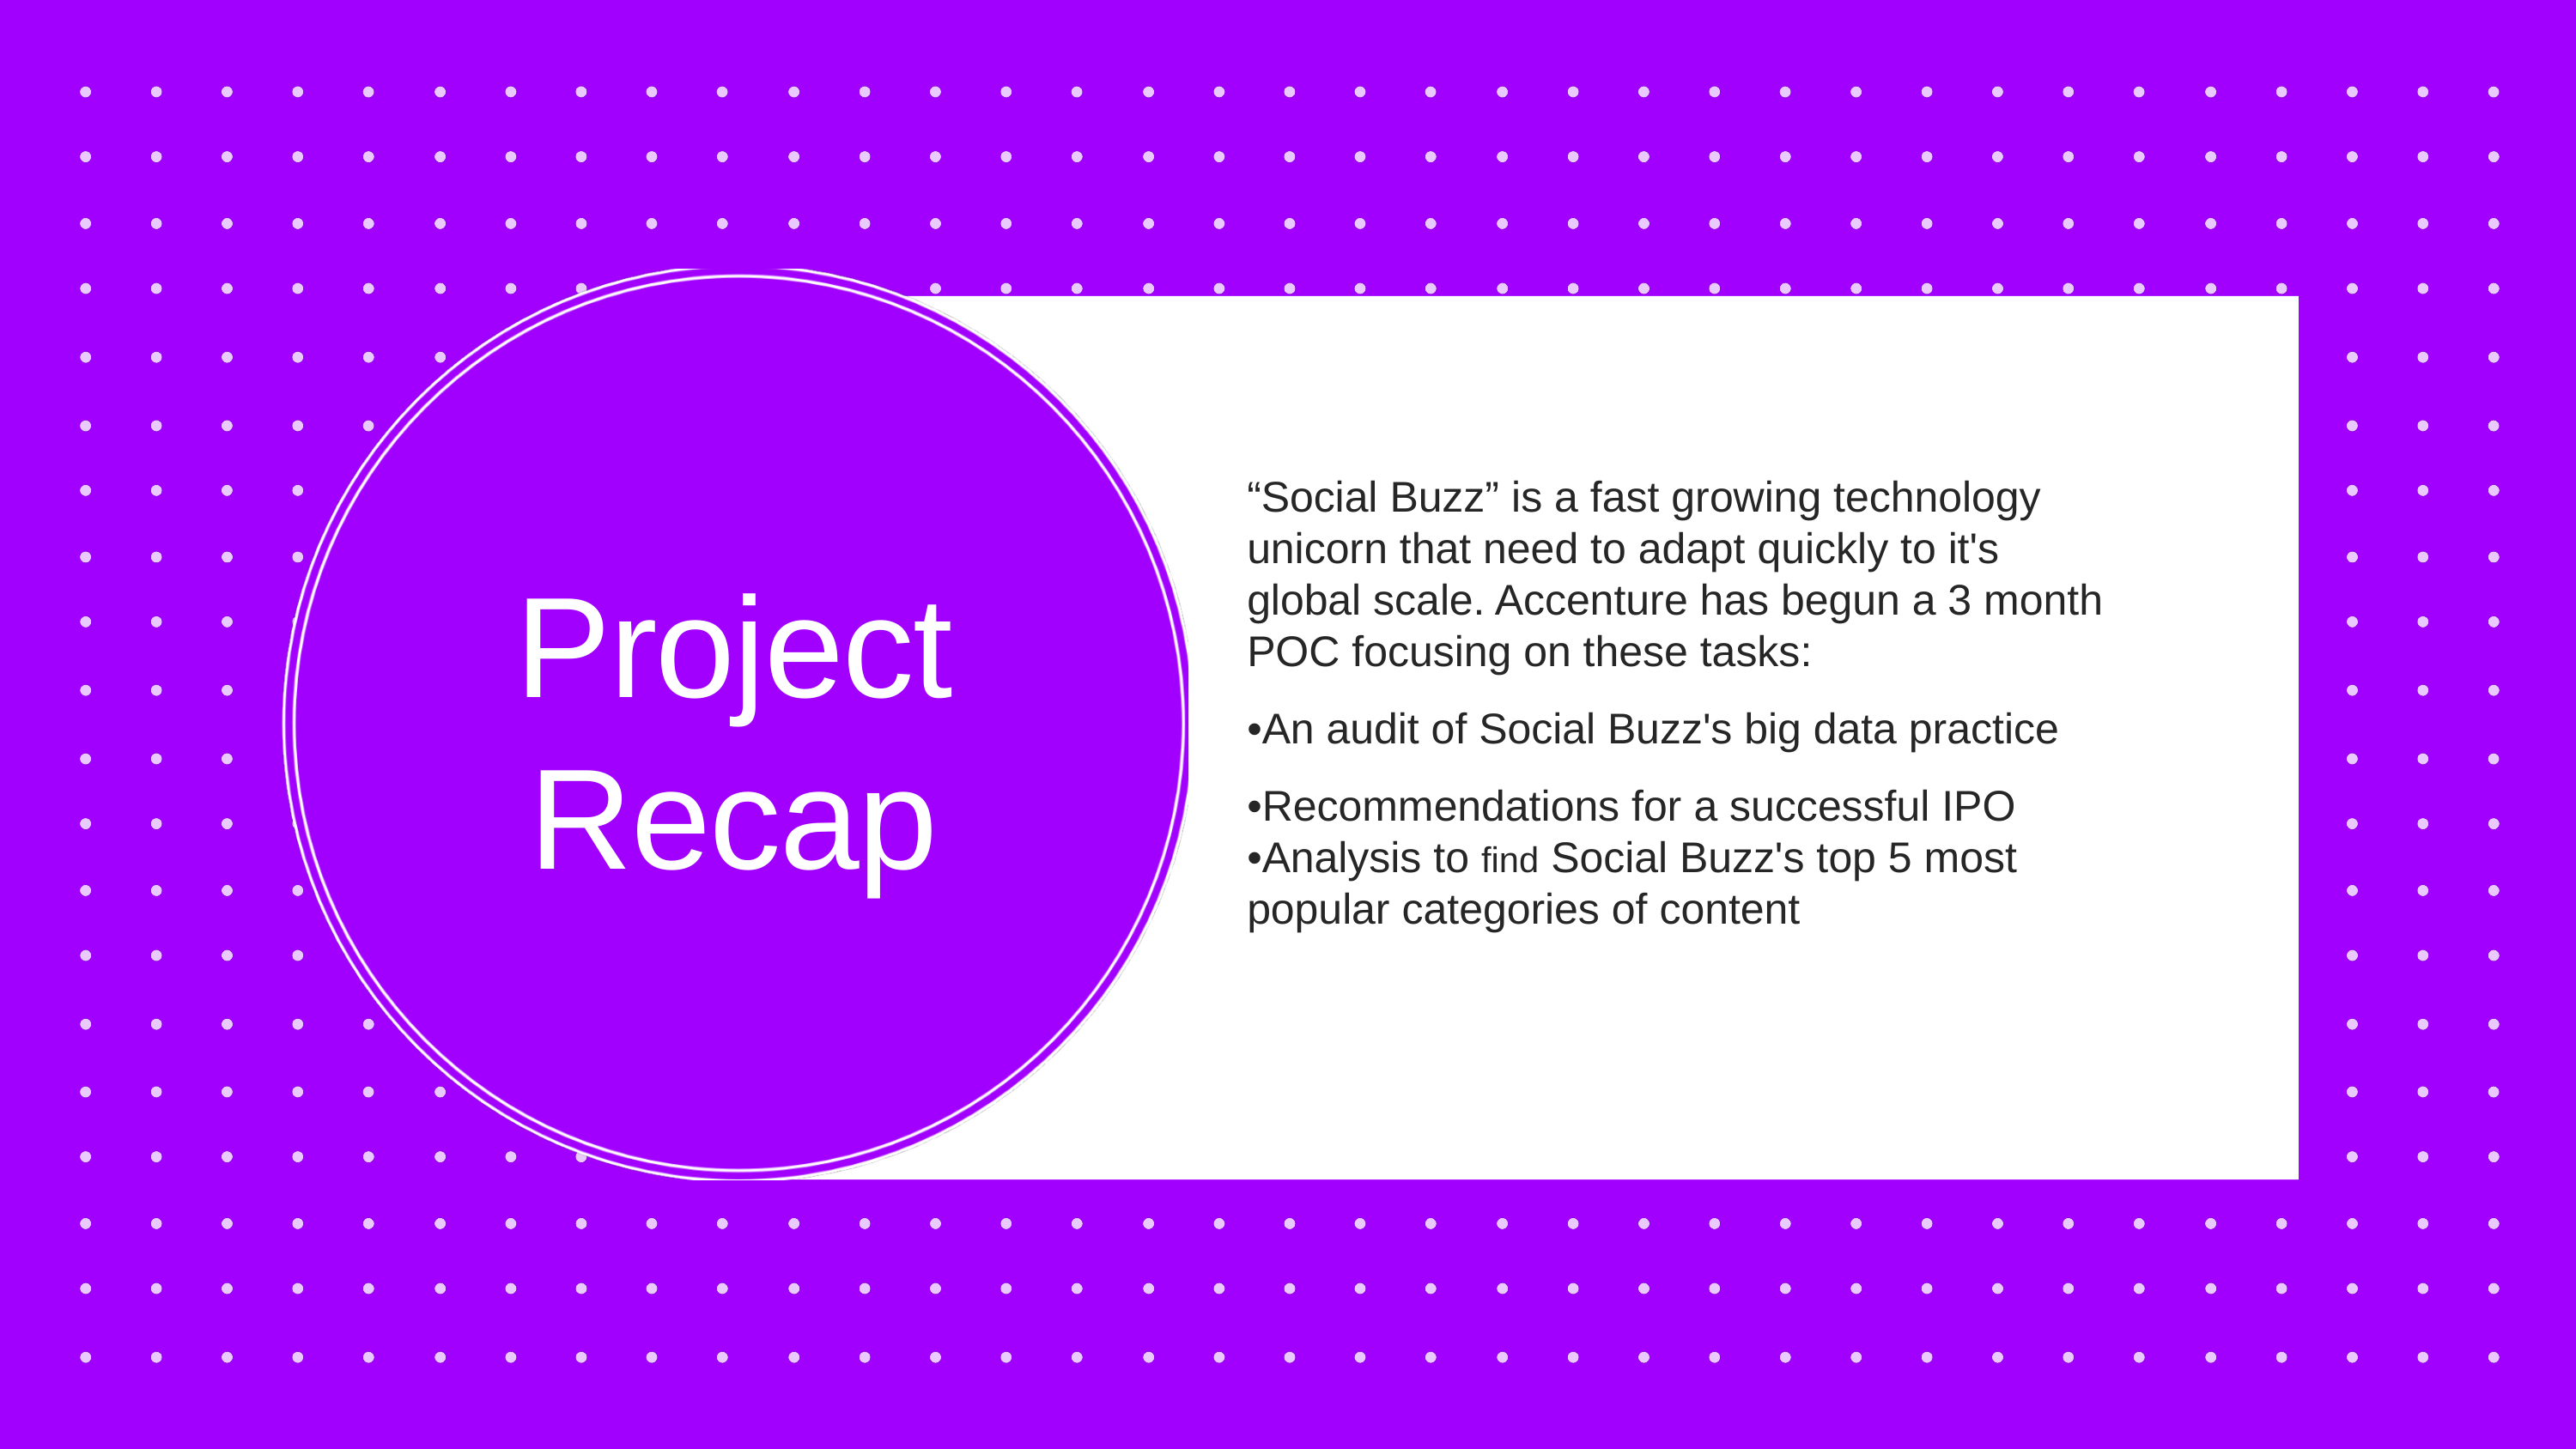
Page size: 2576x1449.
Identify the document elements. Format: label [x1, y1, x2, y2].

text_box [72, 82, 2504, 1367]
picture [278, 268, 1189, 1180]
